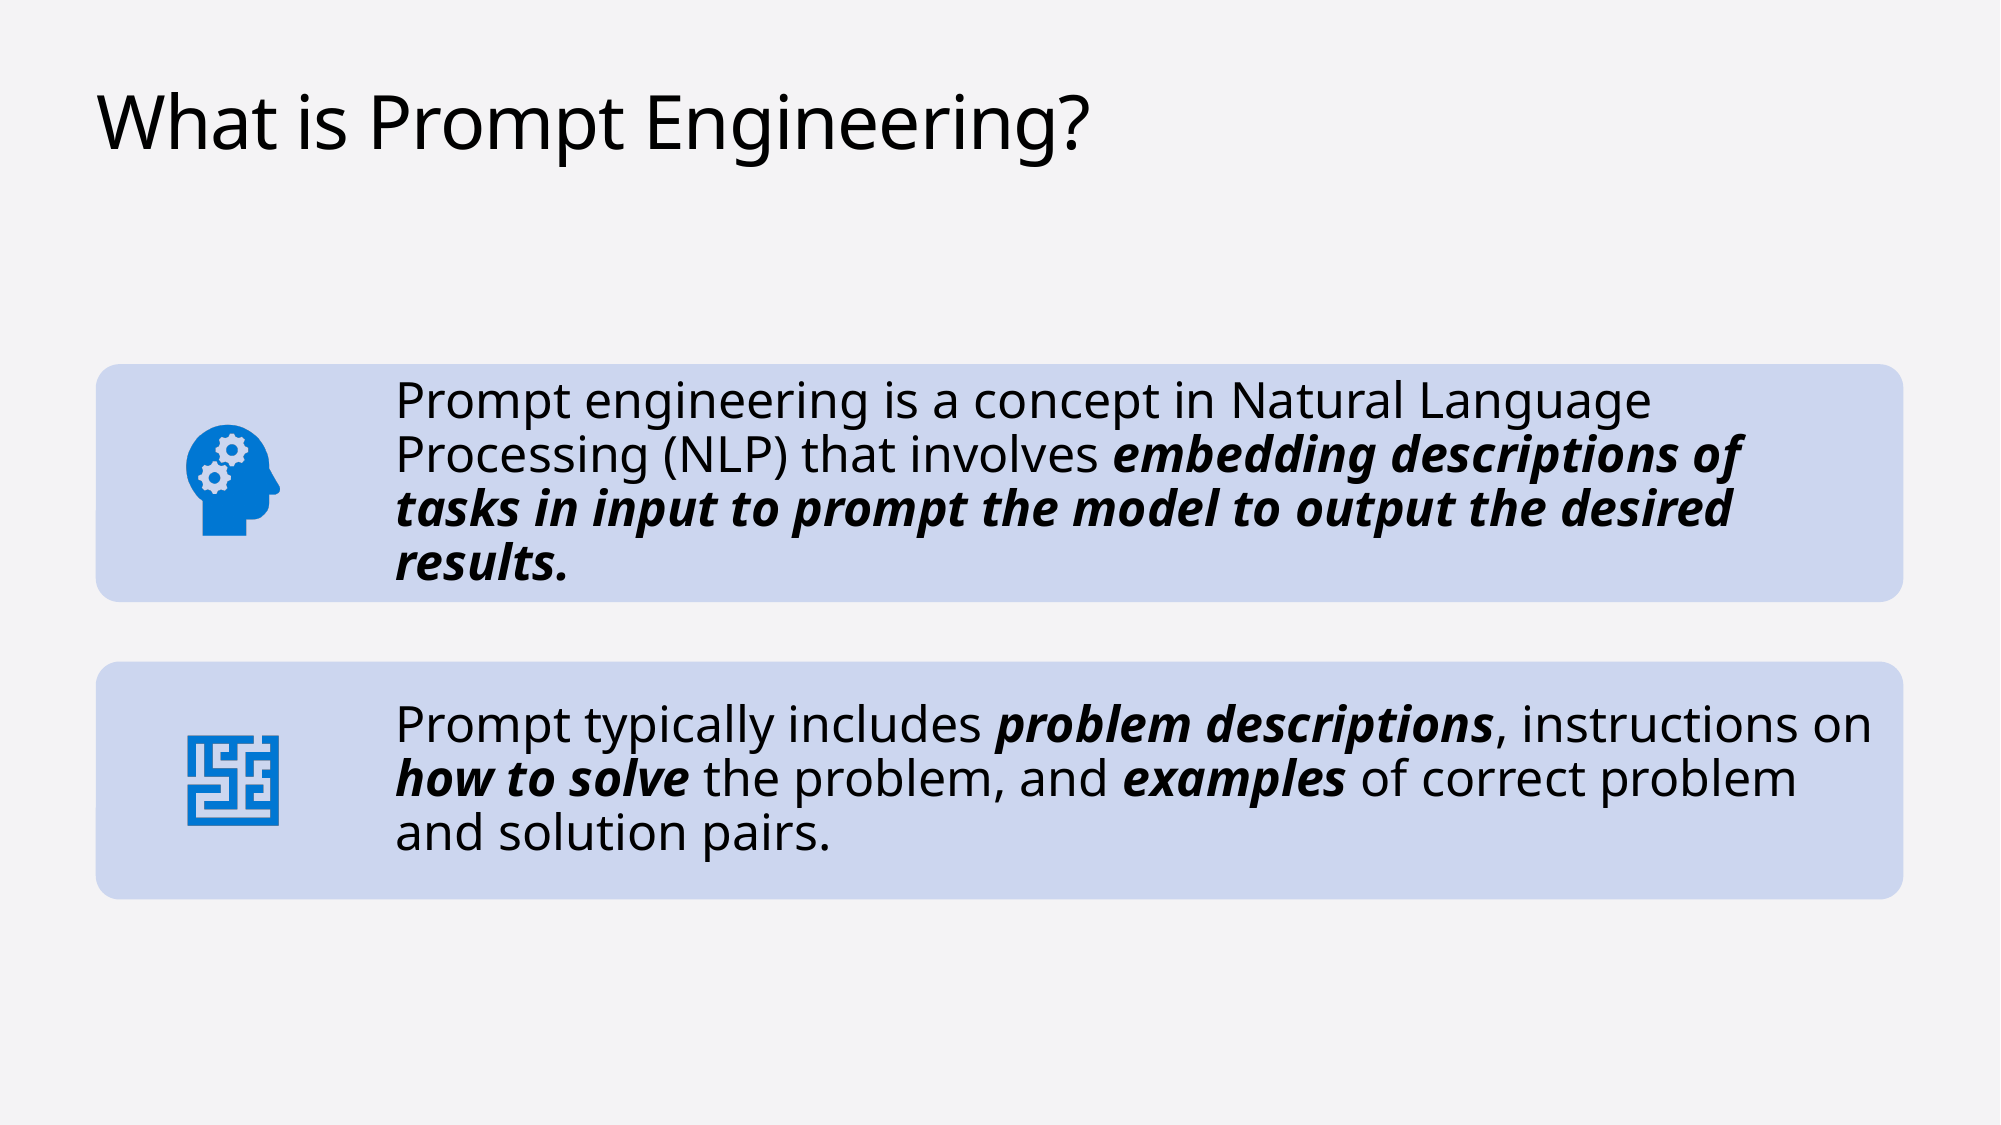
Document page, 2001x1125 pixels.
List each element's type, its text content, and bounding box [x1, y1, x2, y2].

title What is Prompt Engineering? [96, 75, 1904, 166]
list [95, 235, 1904, 1029]
